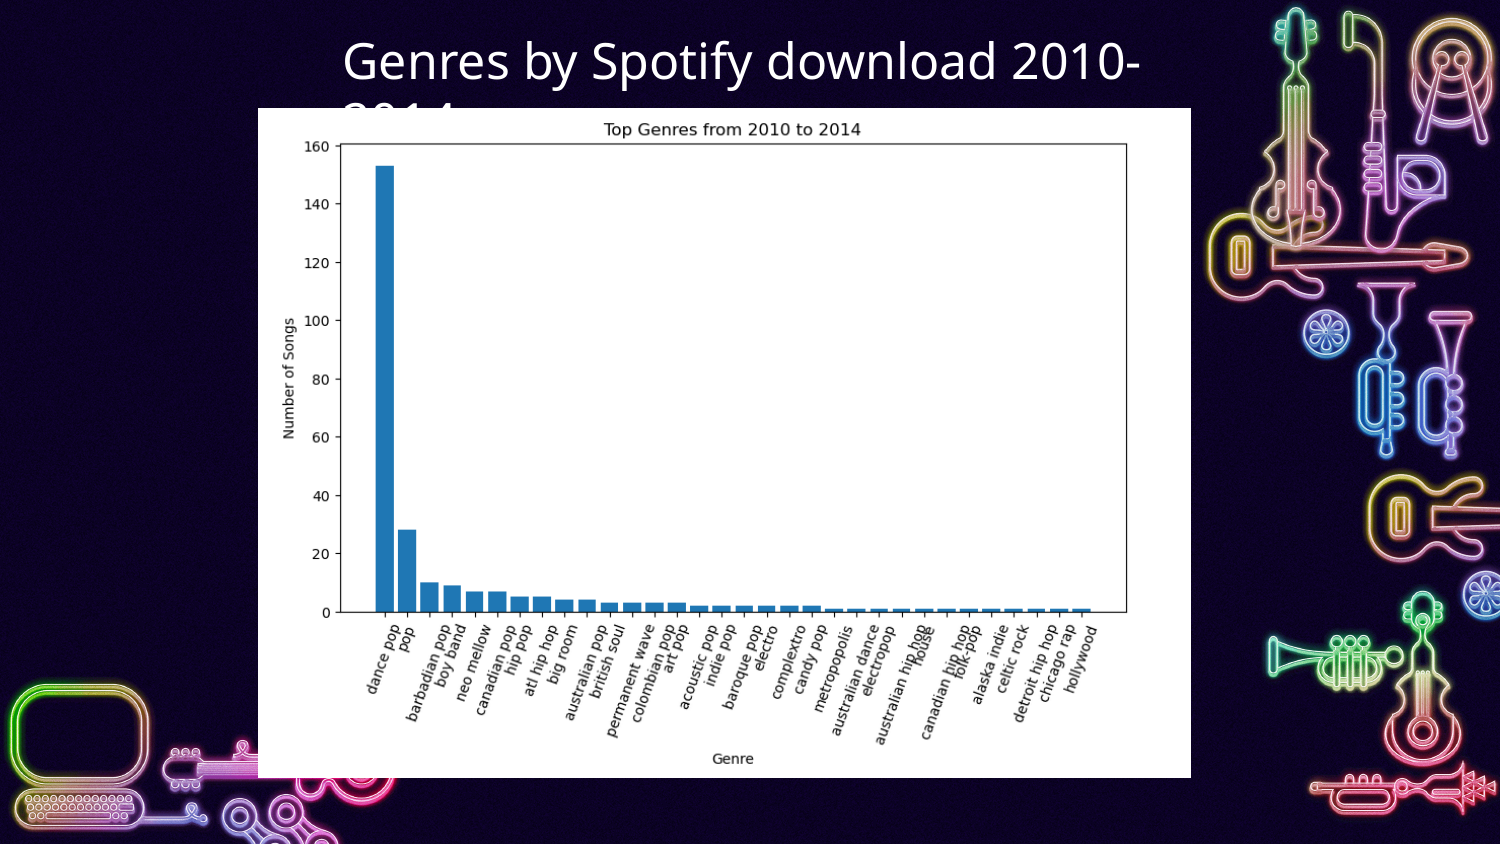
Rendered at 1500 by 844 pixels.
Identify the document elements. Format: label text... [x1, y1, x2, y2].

text_box Genres by Spotify download 2010-2014 [331, 23, 1220, 155]
picture [0, 0, 1500, 844]
